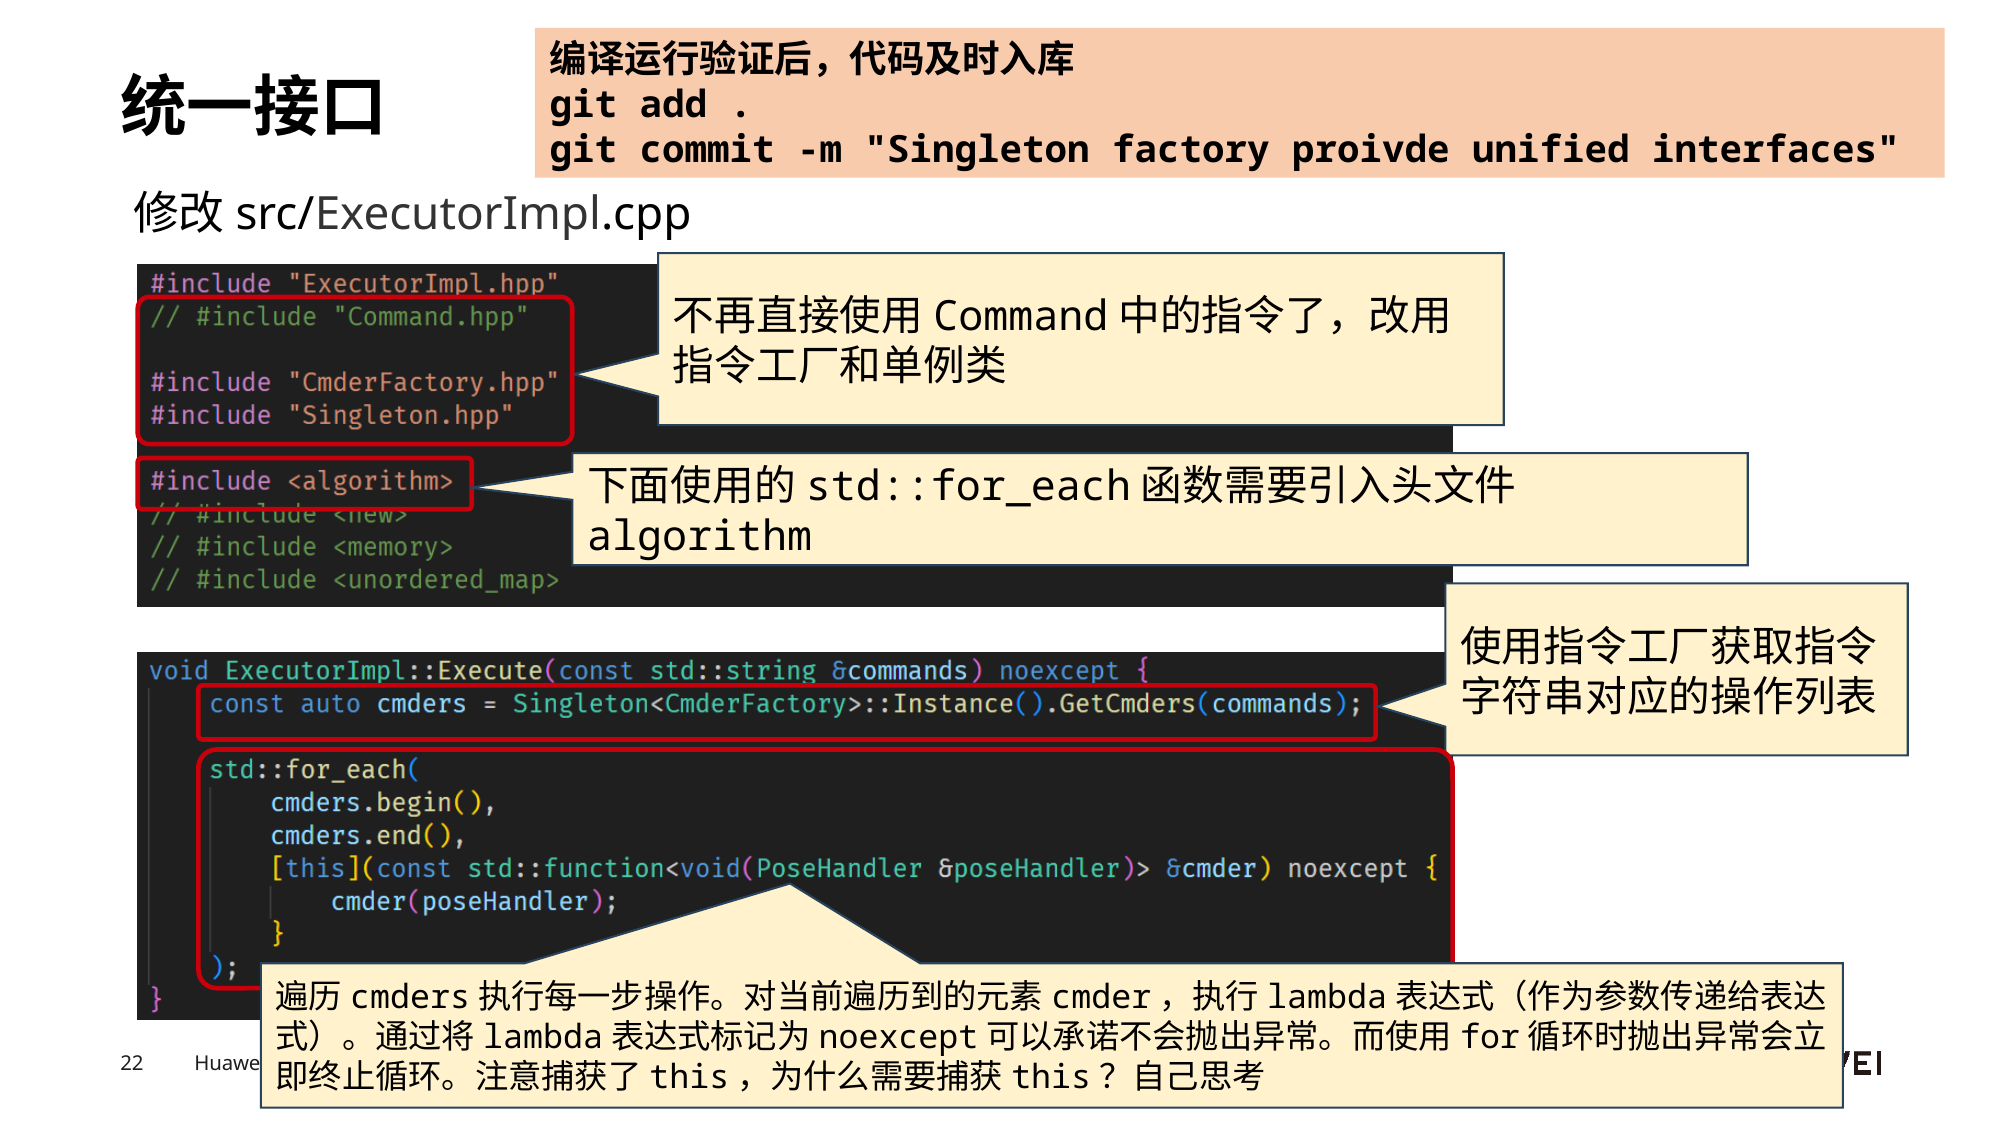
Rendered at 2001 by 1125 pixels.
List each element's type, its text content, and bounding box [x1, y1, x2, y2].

text_box 使用指令工厂获取指令字符串对应的操作列表 [1444, 582, 1909, 757]
text_box 编译运行验证后，代码及时入库 git add . git commit -m "Singleton factory proivde unified interfaces" [534, 27, 1945, 178]
list 修改src/ExecutorImpl.cpp [119, 154, 1881, 956]
text_box 遍历cmders执行每一步操作。对当前遍历到的元素cmder，执行lambda表达式（作为参数传递给表达式）。通过将lambda表达式标记为noexcept可以承诺不会抛出异常。而使用for循环时抛出异常会立即终止循环。注意捕获了this，为什么需要捕获this？自己思考 [259, 962, 1844, 1109]
title 统一接口 [120, 73, 534, 154]
text_box 下面使用的std::for_each函数需要引入头文件algorithm [1453, 452, 1749, 567]
picture [1844, 1036, 1881, 1082]
picture [137, 652, 1453, 1020]
picture [137, 264, 1453, 608]
text_box 不再直接使用Command中的指令了，改用指令工厂和单例类 [657, 252, 1505, 427]
